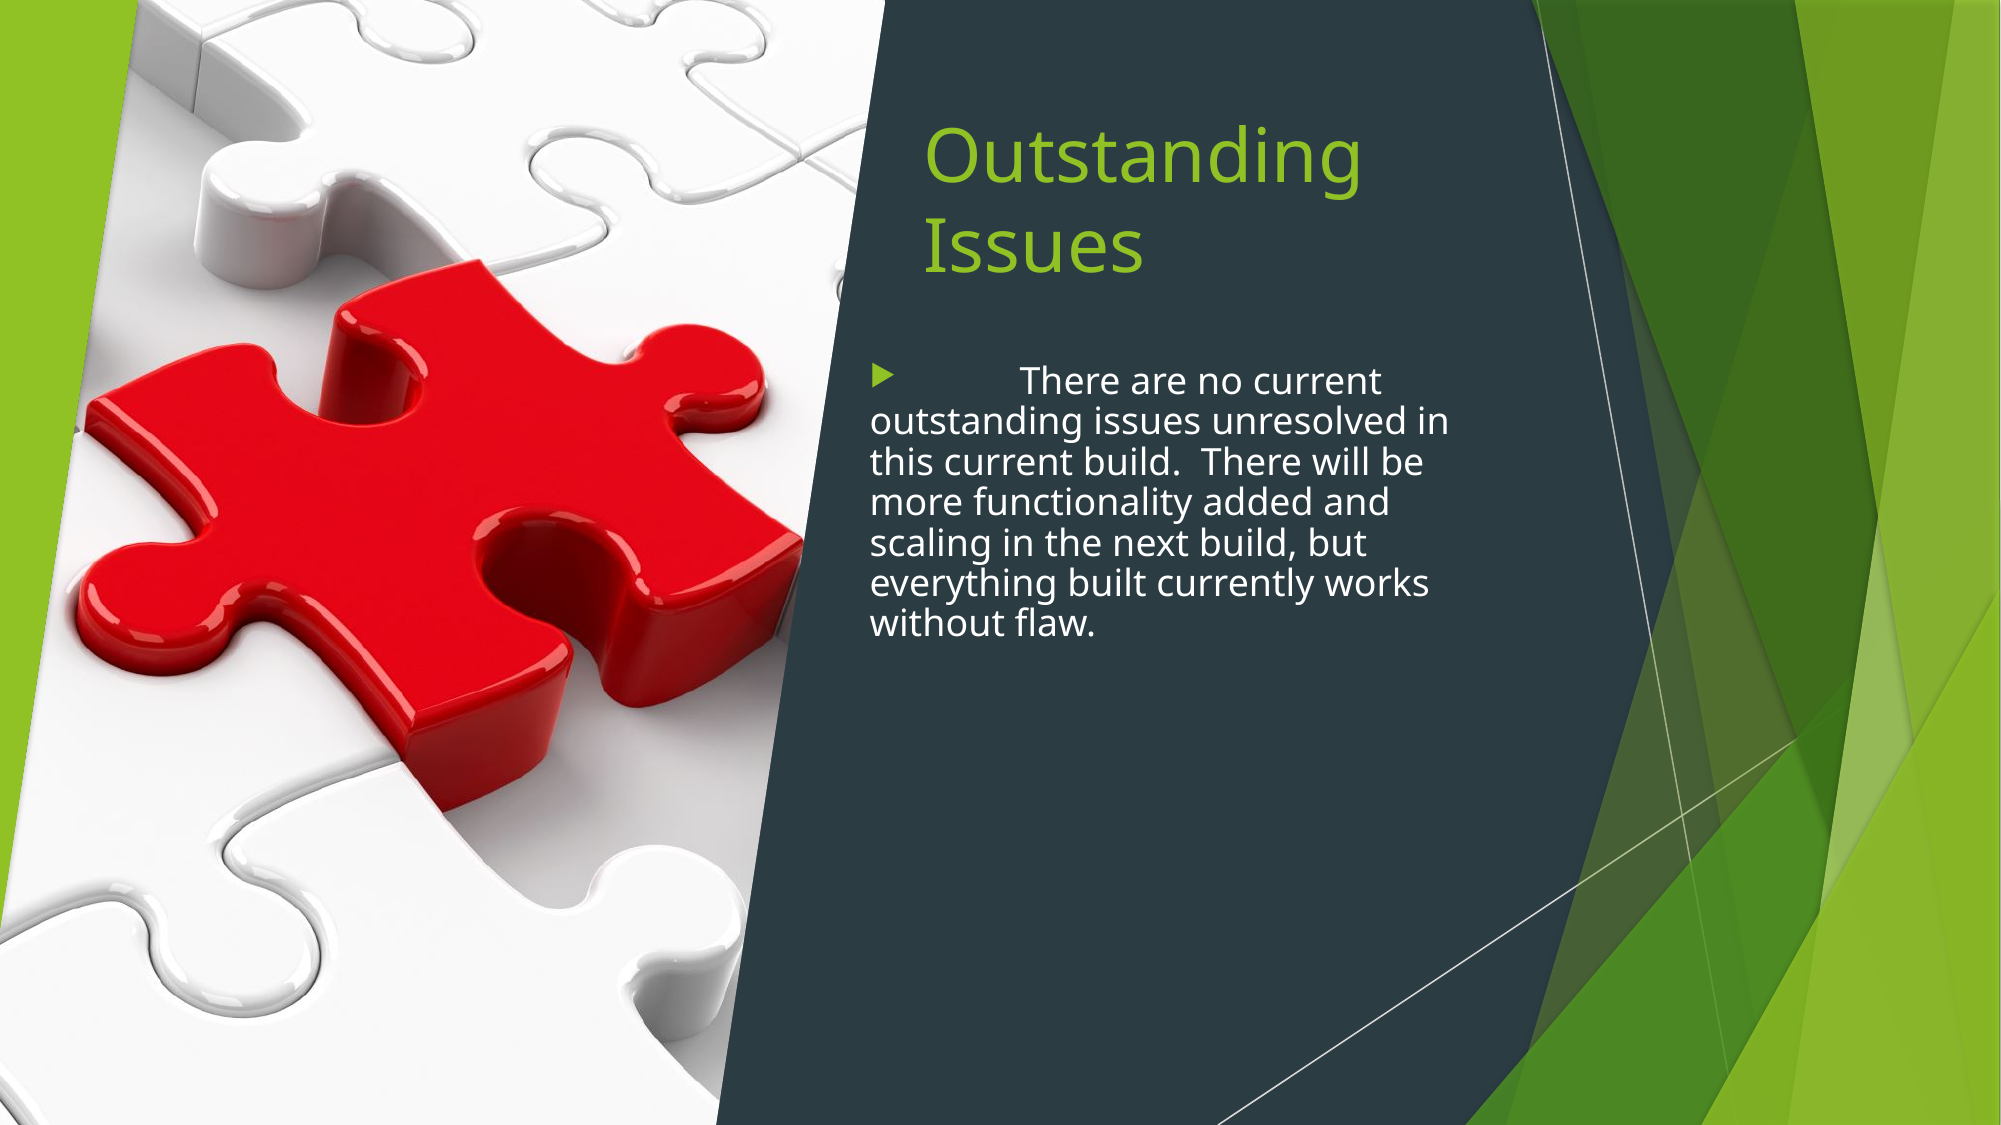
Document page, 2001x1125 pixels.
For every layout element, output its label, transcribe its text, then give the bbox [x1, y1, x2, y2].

picture [0, 0, 886, 1125]
text_box Outstanding Issues [908, 99, 1522, 317]
text_box There are no current outstanding issues unresolved in this current build. There will be more functionality added and scaling in the next build, but everything built currently works without flaw. [890, 354, 1522, 991]
